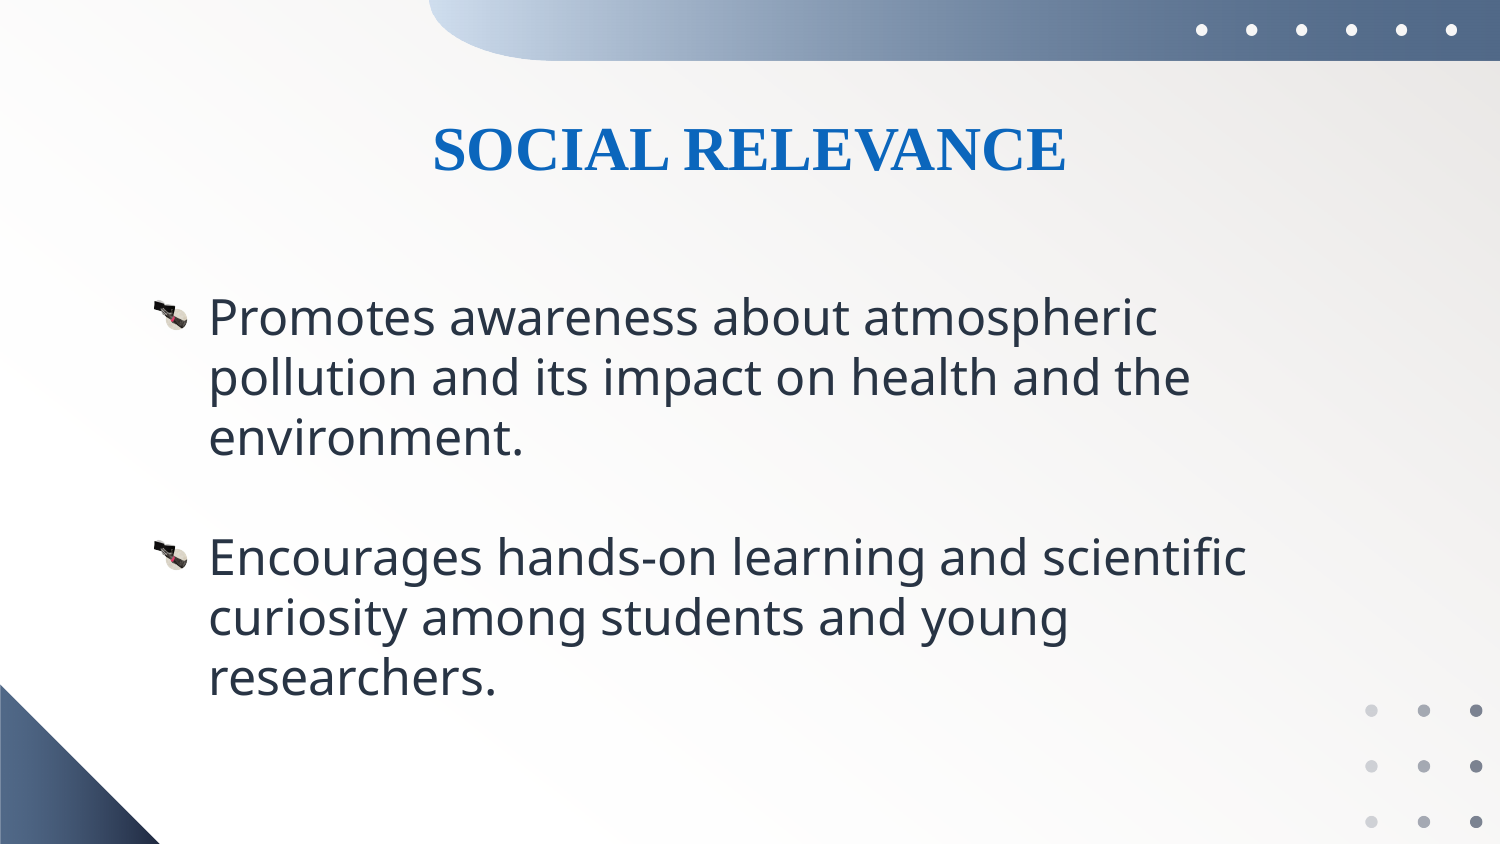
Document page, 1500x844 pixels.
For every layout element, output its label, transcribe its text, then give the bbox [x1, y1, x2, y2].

text_box Promotes awareness about atmospheric pollution and its impact on health and the environment. Encourages hands-on learning and scientific curiosity among students and young researchers. [137, 270, 1363, 630]
picture [0, 0, 1500, 844]
text_box SOCIAL RELEVANCE [244, 98, 1256, 193]
